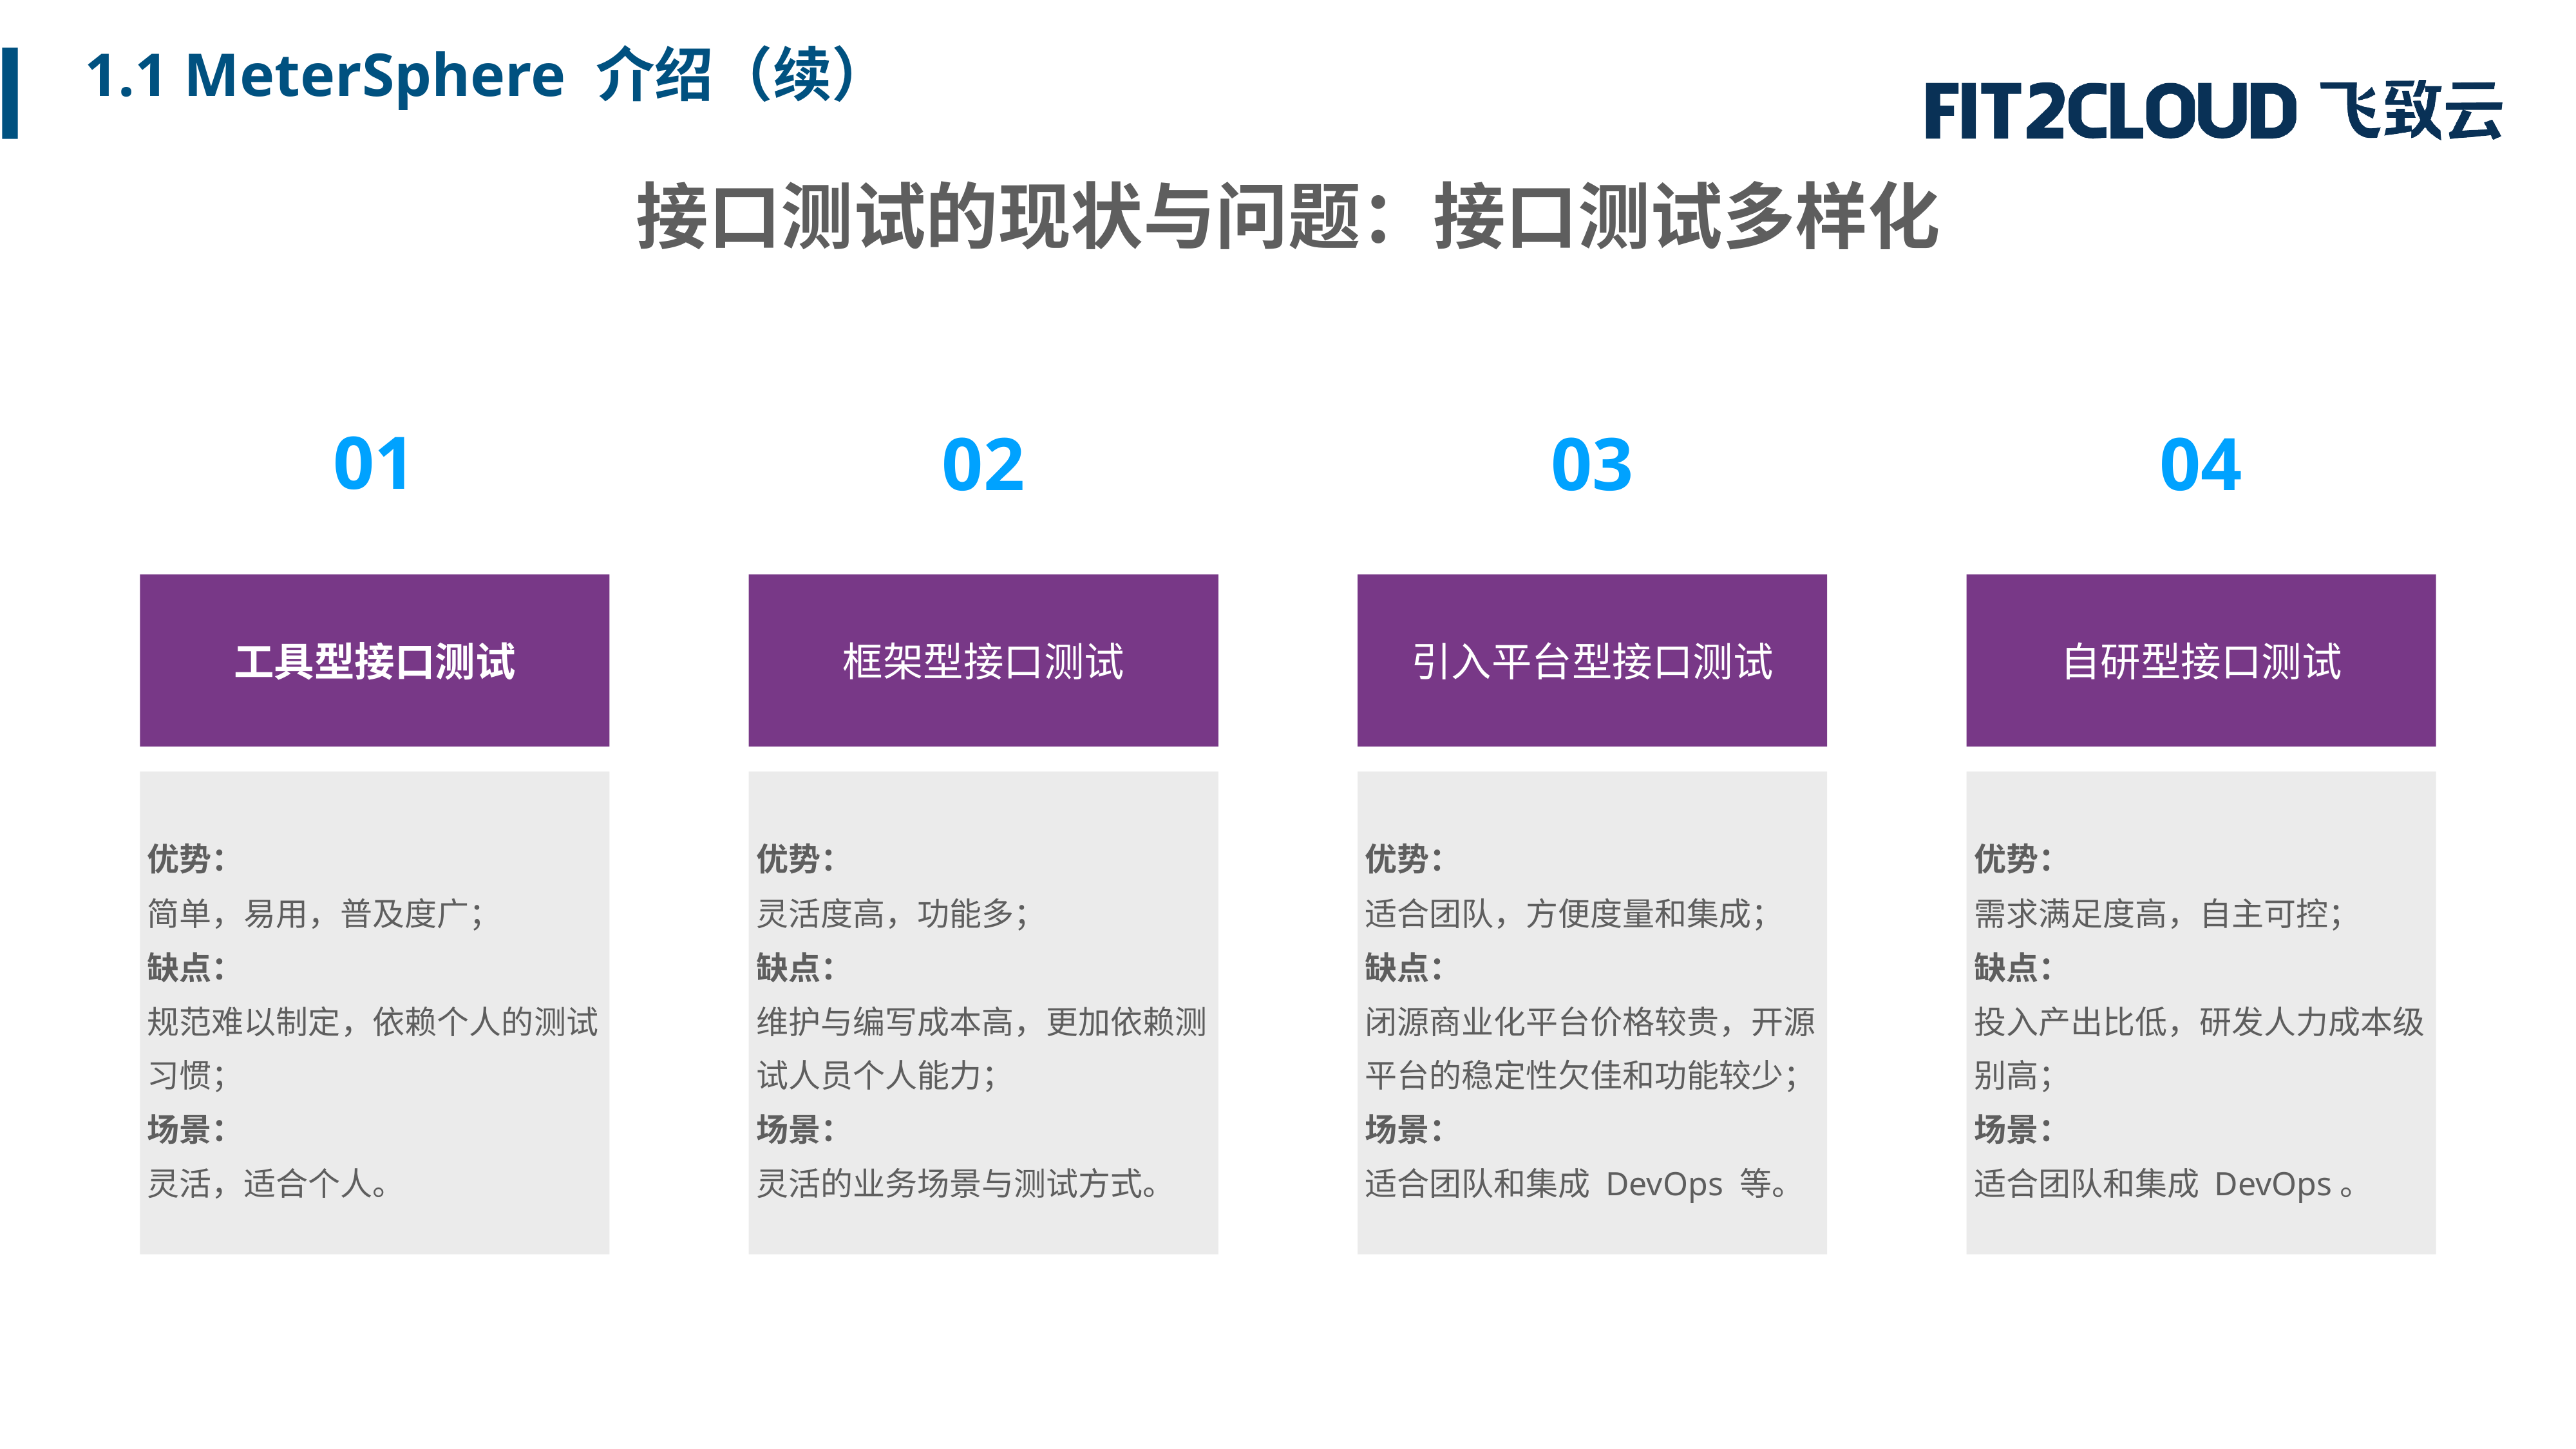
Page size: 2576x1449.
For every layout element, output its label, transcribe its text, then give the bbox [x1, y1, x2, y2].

text_box 工具型接口测试 [140, 574, 610, 747]
text_box 自研型接口测试 [1966, 574, 2436, 747]
text_box 04 [2152, 410, 2251, 513]
text_box 优势： 简单，易用，普及度广； 缺点： 规范难以制定，依赖个人的测试习惯； 场景： 灵活，适合个人。 [140, 772, 610, 1255]
text_box [2, 47, 18, 139]
text_box 引入平台型接口测试 [1358, 574, 1828, 747]
text_box 优势： 适合团队，方便度量和集成； 缺点： 闭源商业化平台价格较贵，开源平台的稳定性欠佳和功能较少； 场景： 适合团队和集成 DevOps 等。 [1358, 772, 1828, 1255]
text_box 01 [325, 409, 424, 511]
text_box 03 [1543, 410, 1642, 513]
text_box 优势： 需求满足度高，自主可控； 缺点： 投入产出比低，研发人力成本级别高； 场景： 适合团队和集成 DevOps。 [1966, 772, 2436, 1255]
text_box 02 [934, 410, 1033, 513]
text_box 接口测试的现状与问题：接口测试多样化 [0, 160, 2576, 267]
text_box 框架型接口测试 [748, 574, 1218, 747]
picture [1926, 80, 2503, 140]
text_box 1.1 MeterSphere 介绍（续） [71, 40, 944, 173]
text_box 优势： 灵活度高，功能多； 缺点： 维护与编写成本高，更加依赖测试人员个人能力； 场景： 灵活的业务场景与测试方式。 [748, 772, 1218, 1255]
